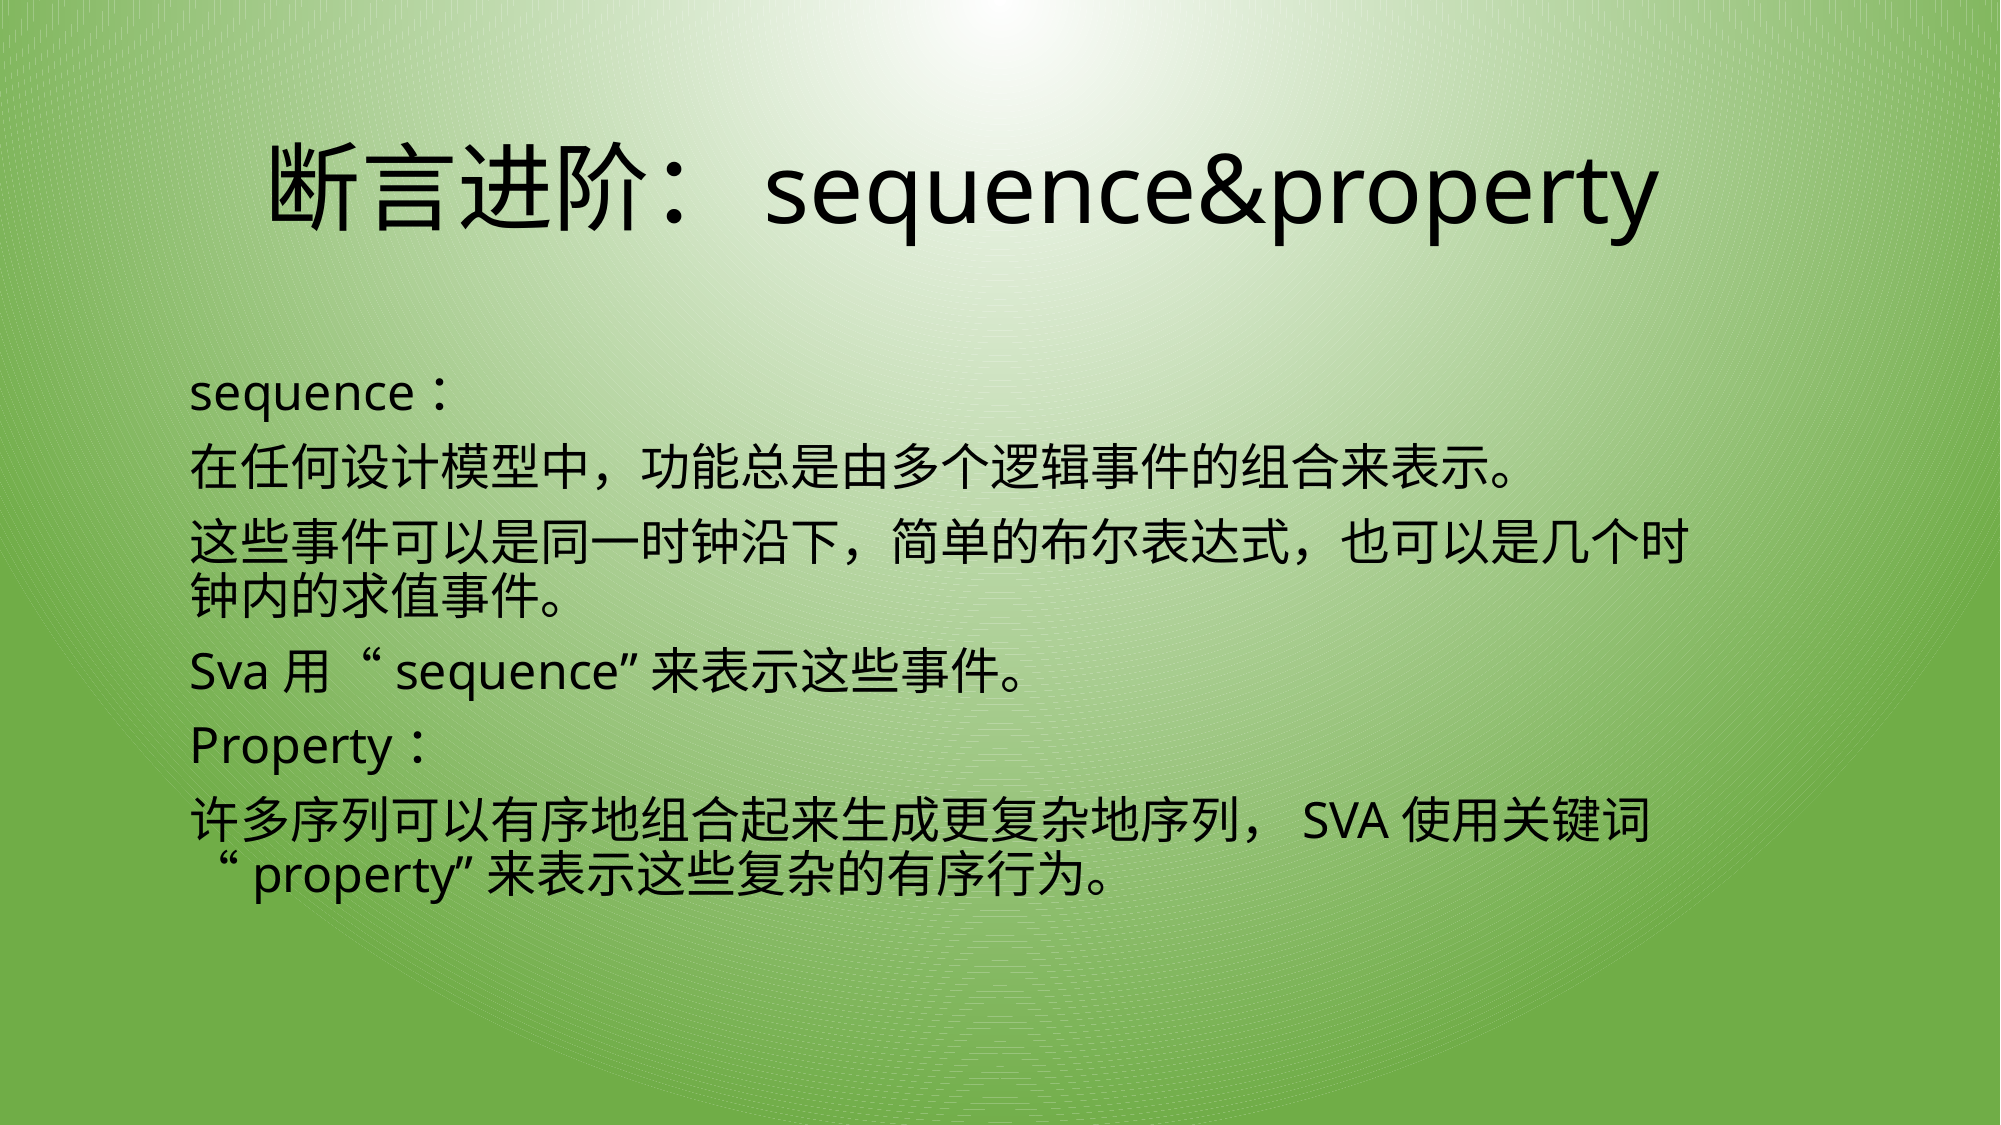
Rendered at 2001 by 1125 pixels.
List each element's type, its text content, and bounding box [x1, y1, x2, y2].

subtitle sequence： 在任何设计模型中，功能总是由多个逻辑事件的组合来表示。 这些事件可以是同一时钟沿下，简单的布尔表达式，也可以是几个时钟内的求值事件。 Sva用“sequence”来表示这些事件。 Property： 许多序列可以有序地组合起来生成更复杂地序列，SVA使用关键词“property”来表示这些复杂的有序行为。 [174, 360, 1750, 1062]
title 断言进阶：sequence&property [174, 75, 1750, 252]
